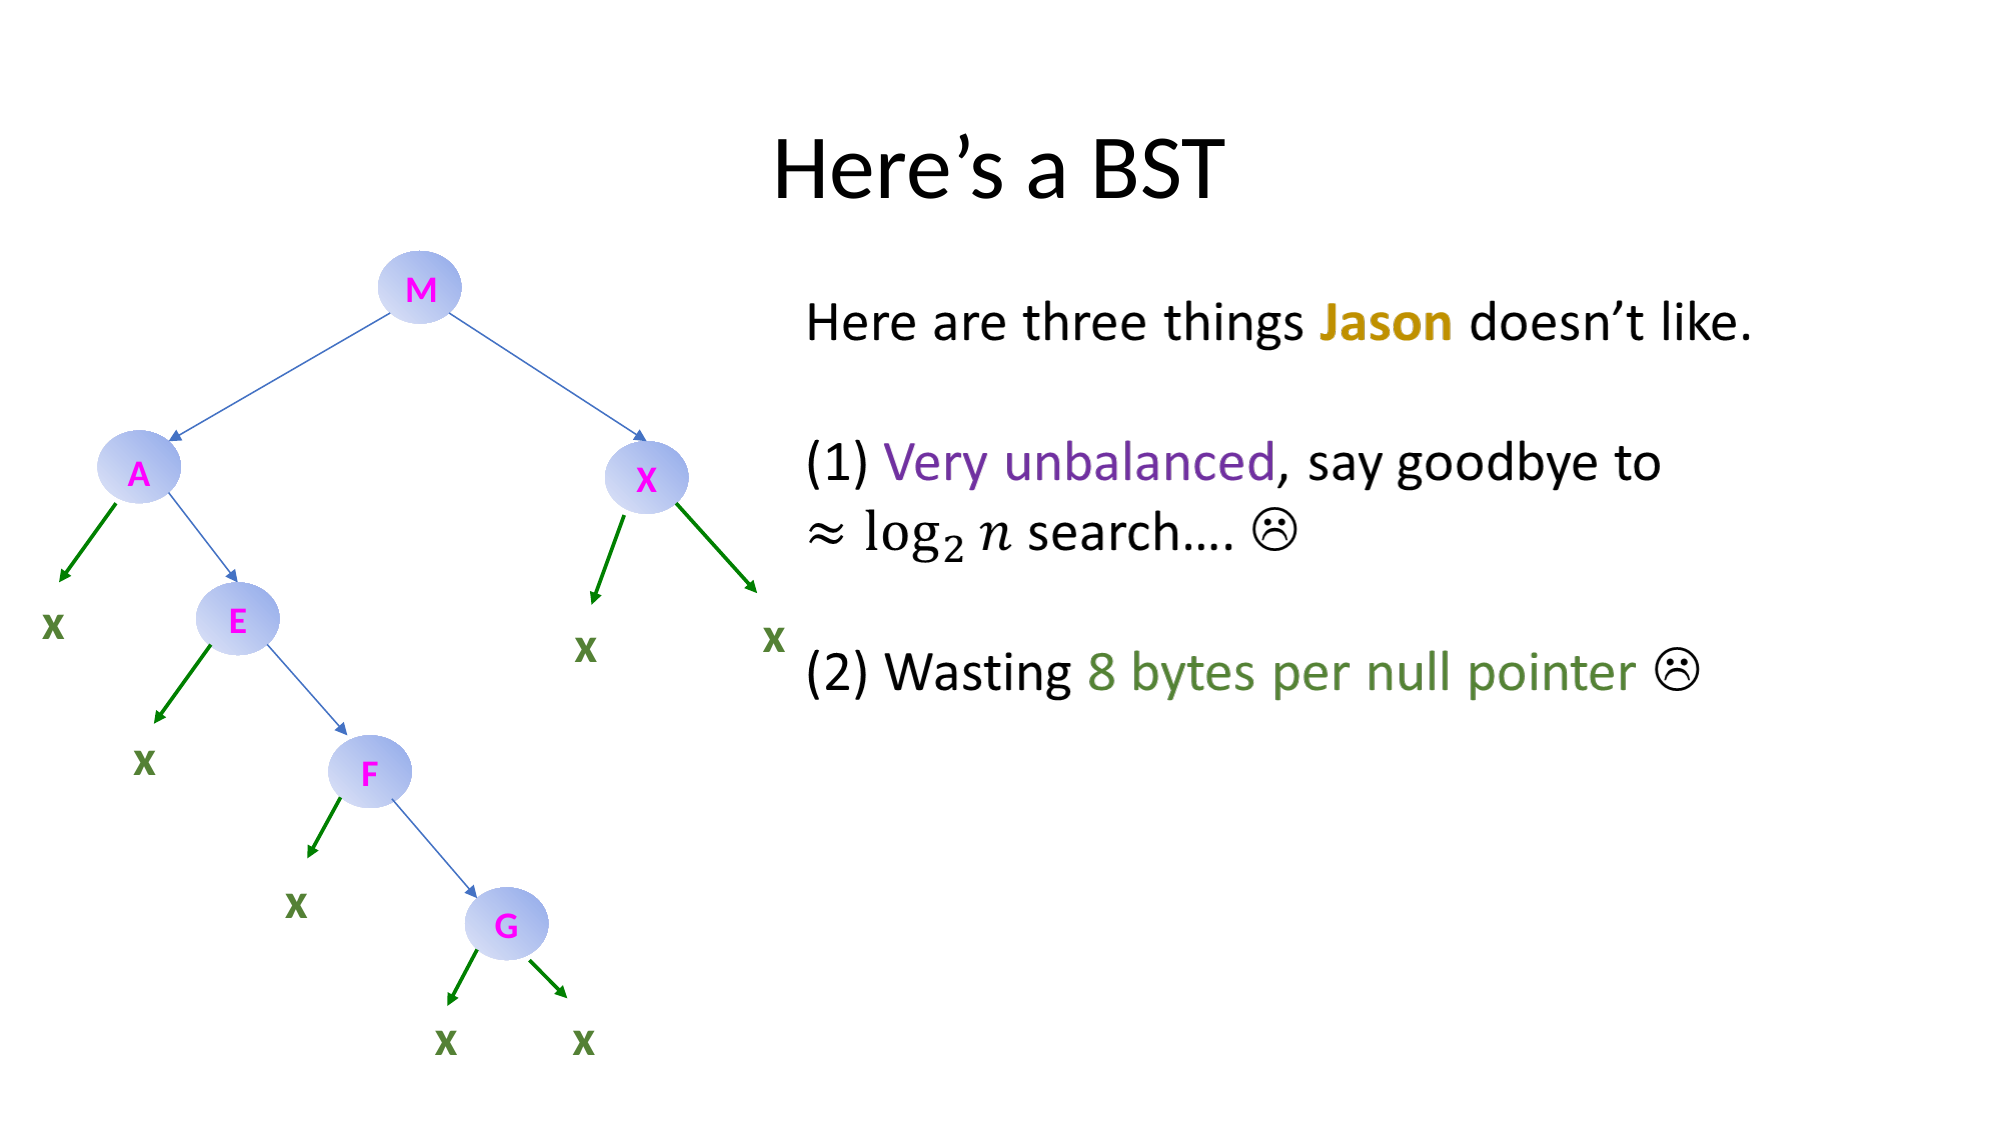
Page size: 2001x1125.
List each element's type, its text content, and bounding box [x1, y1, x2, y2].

text_box x [269, 861, 335, 937]
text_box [675, 503, 758, 594]
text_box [529, 959, 568, 999]
text_box x [419, 998, 484, 1074]
text_box x [559, 604, 624, 681]
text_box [168, 312, 391, 442]
text_box x [26, 582, 92, 658]
text_box x [118, 718, 183, 794]
text_box x [747, 594, 790, 671]
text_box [448, 312, 647, 442]
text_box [58, 503, 117, 583]
text_box [790, 277, 1848, 858]
text_box A [112, 441, 166, 502]
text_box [168, 492, 238, 583]
title Here’s a BST [137, 59, 1863, 278]
text_box X [605, 441, 689, 514]
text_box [306, 797, 341, 859]
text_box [447, 949, 478, 1007]
text_box [97, 430, 163, 495]
text_box M [378, 250, 462, 324]
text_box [391, 798, 478, 899]
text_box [266, 644, 348, 736]
text_box F [328, 735, 412, 808]
text_box G [465, 887, 549, 961]
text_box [591, 514, 625, 605]
text_box x [557, 998, 622, 1074]
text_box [153, 644, 211, 724]
text_box [166, 449, 181, 492]
text_box E [196, 582, 280, 656]
